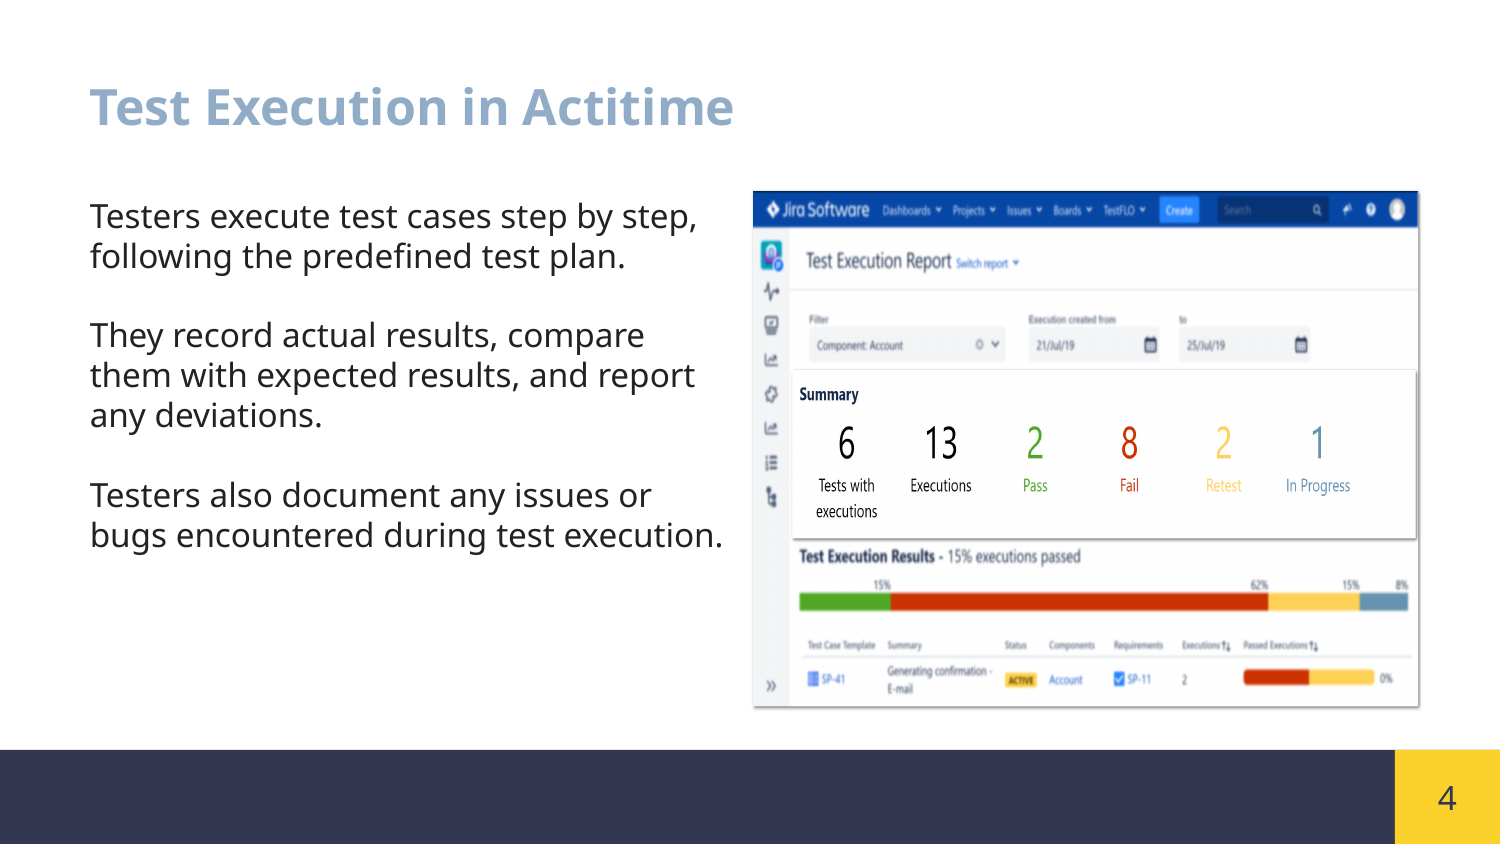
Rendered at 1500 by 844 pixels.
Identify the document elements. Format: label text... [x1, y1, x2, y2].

text_box [0, 749, 1394, 844]
text_box Test Execution in Actitime [74, 37, 1425, 173]
text_box 4 [1394, 749, 1500, 844]
text_box Testers execute test cases step by step, following the predefined test plan. They record actual results, compare them with expected results, and report any deviations. Testers also document any issues or bugs encountered during test execution. [74, 187, 749, 713]
picture [749, 187, 1425, 713]
